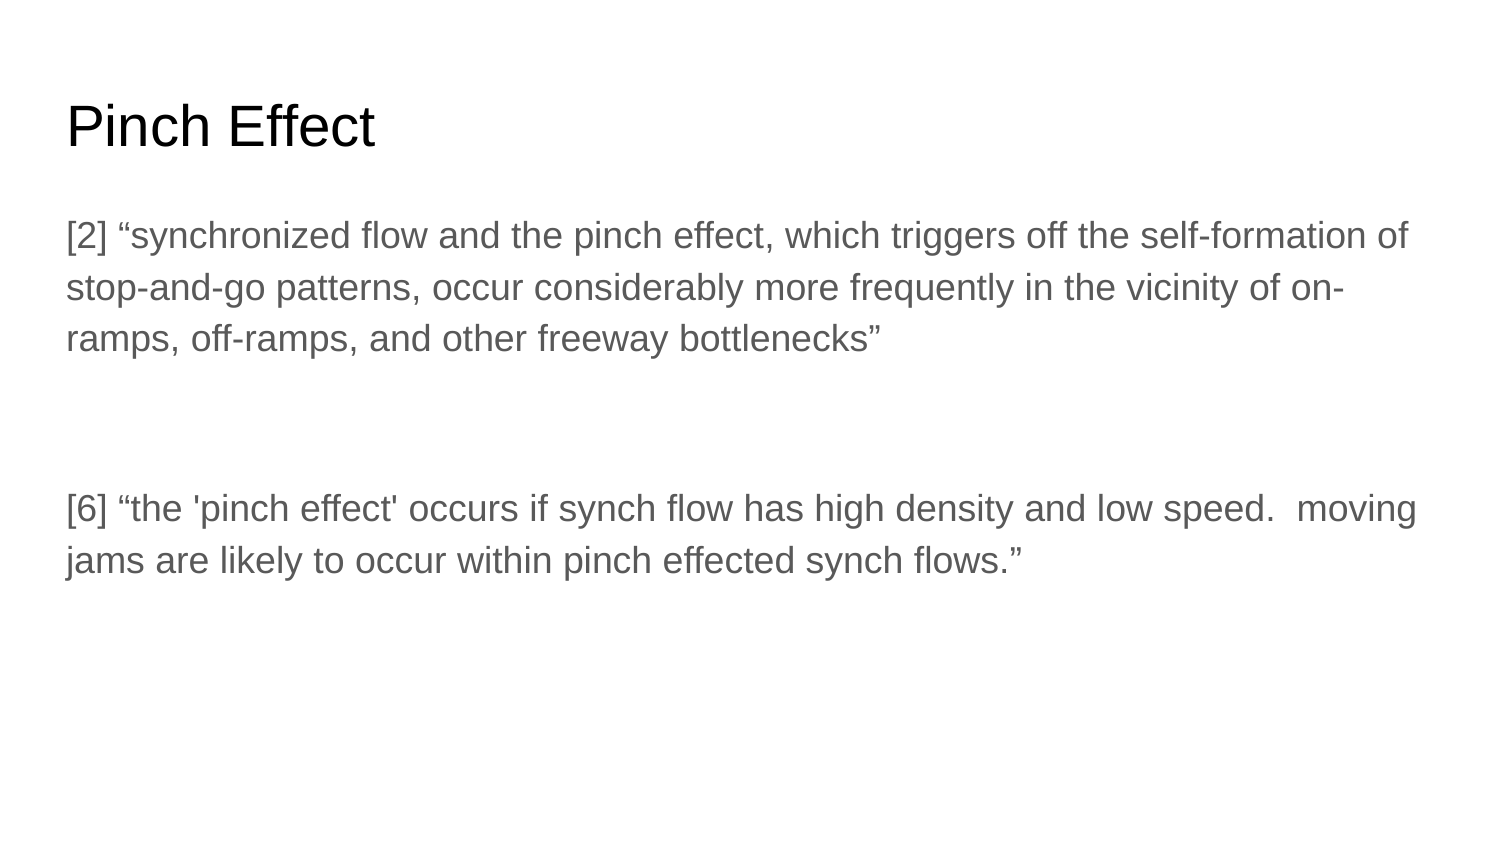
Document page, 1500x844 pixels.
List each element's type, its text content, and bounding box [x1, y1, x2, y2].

list [2] “synchronized flow and the pinch effect, which triggers off the self-formation of stop-and-go patterns, occur considerably more frequently in the vicinity of on-ramps, off-ramps, and other freeway bottlenecks” [6] “the 'pinch effect' occurs if synch flow has high density and low speed. moving jams are likely to occur within pinch effected synch flows.” [51, 189, 1449, 750]
title Pinch Effect [51, 72, 1449, 167]
